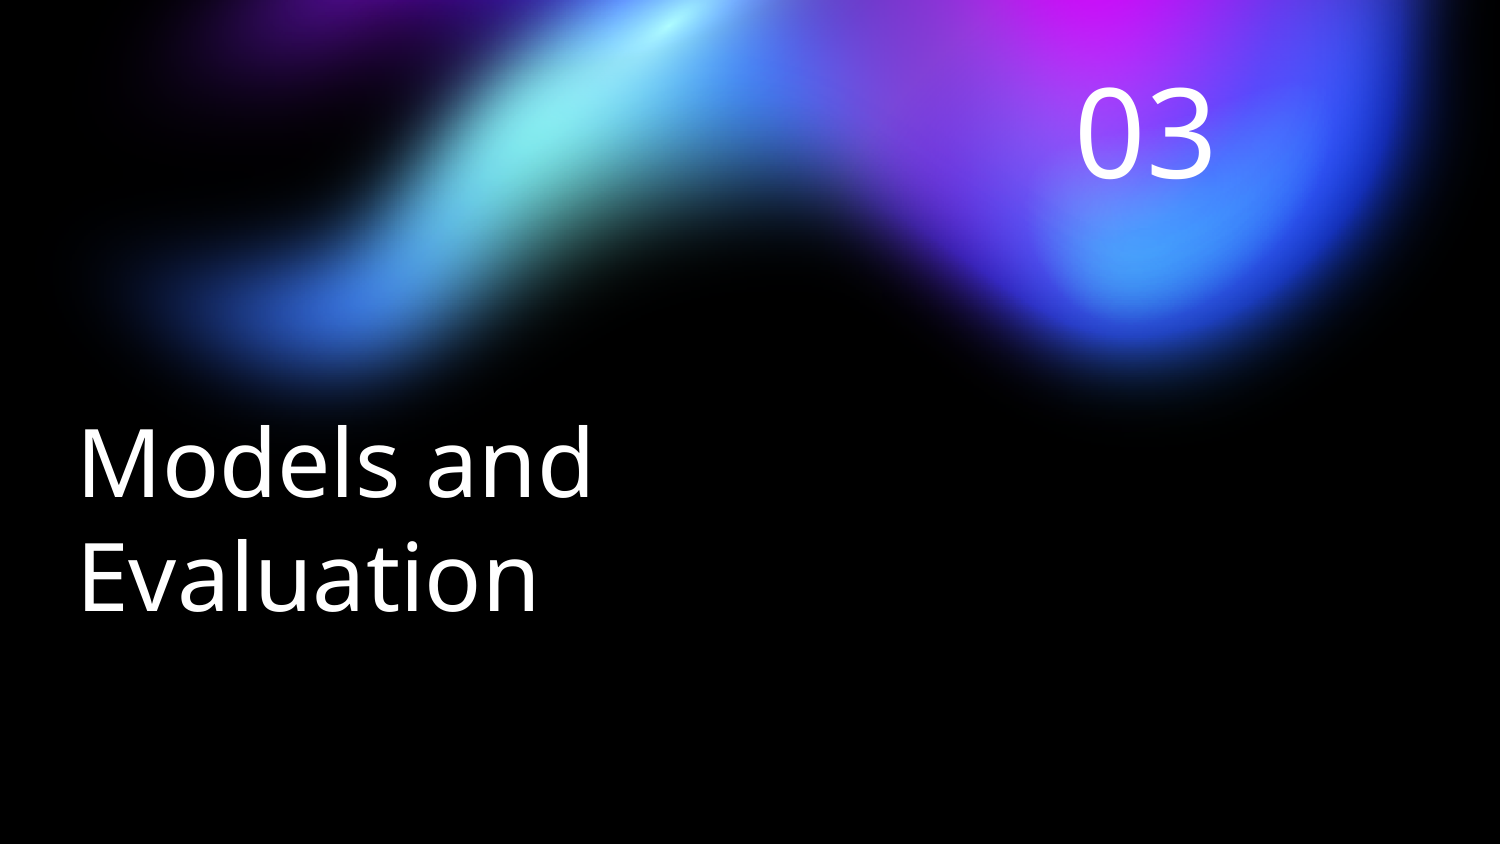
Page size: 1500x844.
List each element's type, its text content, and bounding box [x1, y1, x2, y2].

title 03 [1042, 24, 1250, 233]
picture [0, 0, 1500, 844]
title Models and Evaluation [60, 385, 847, 646]
